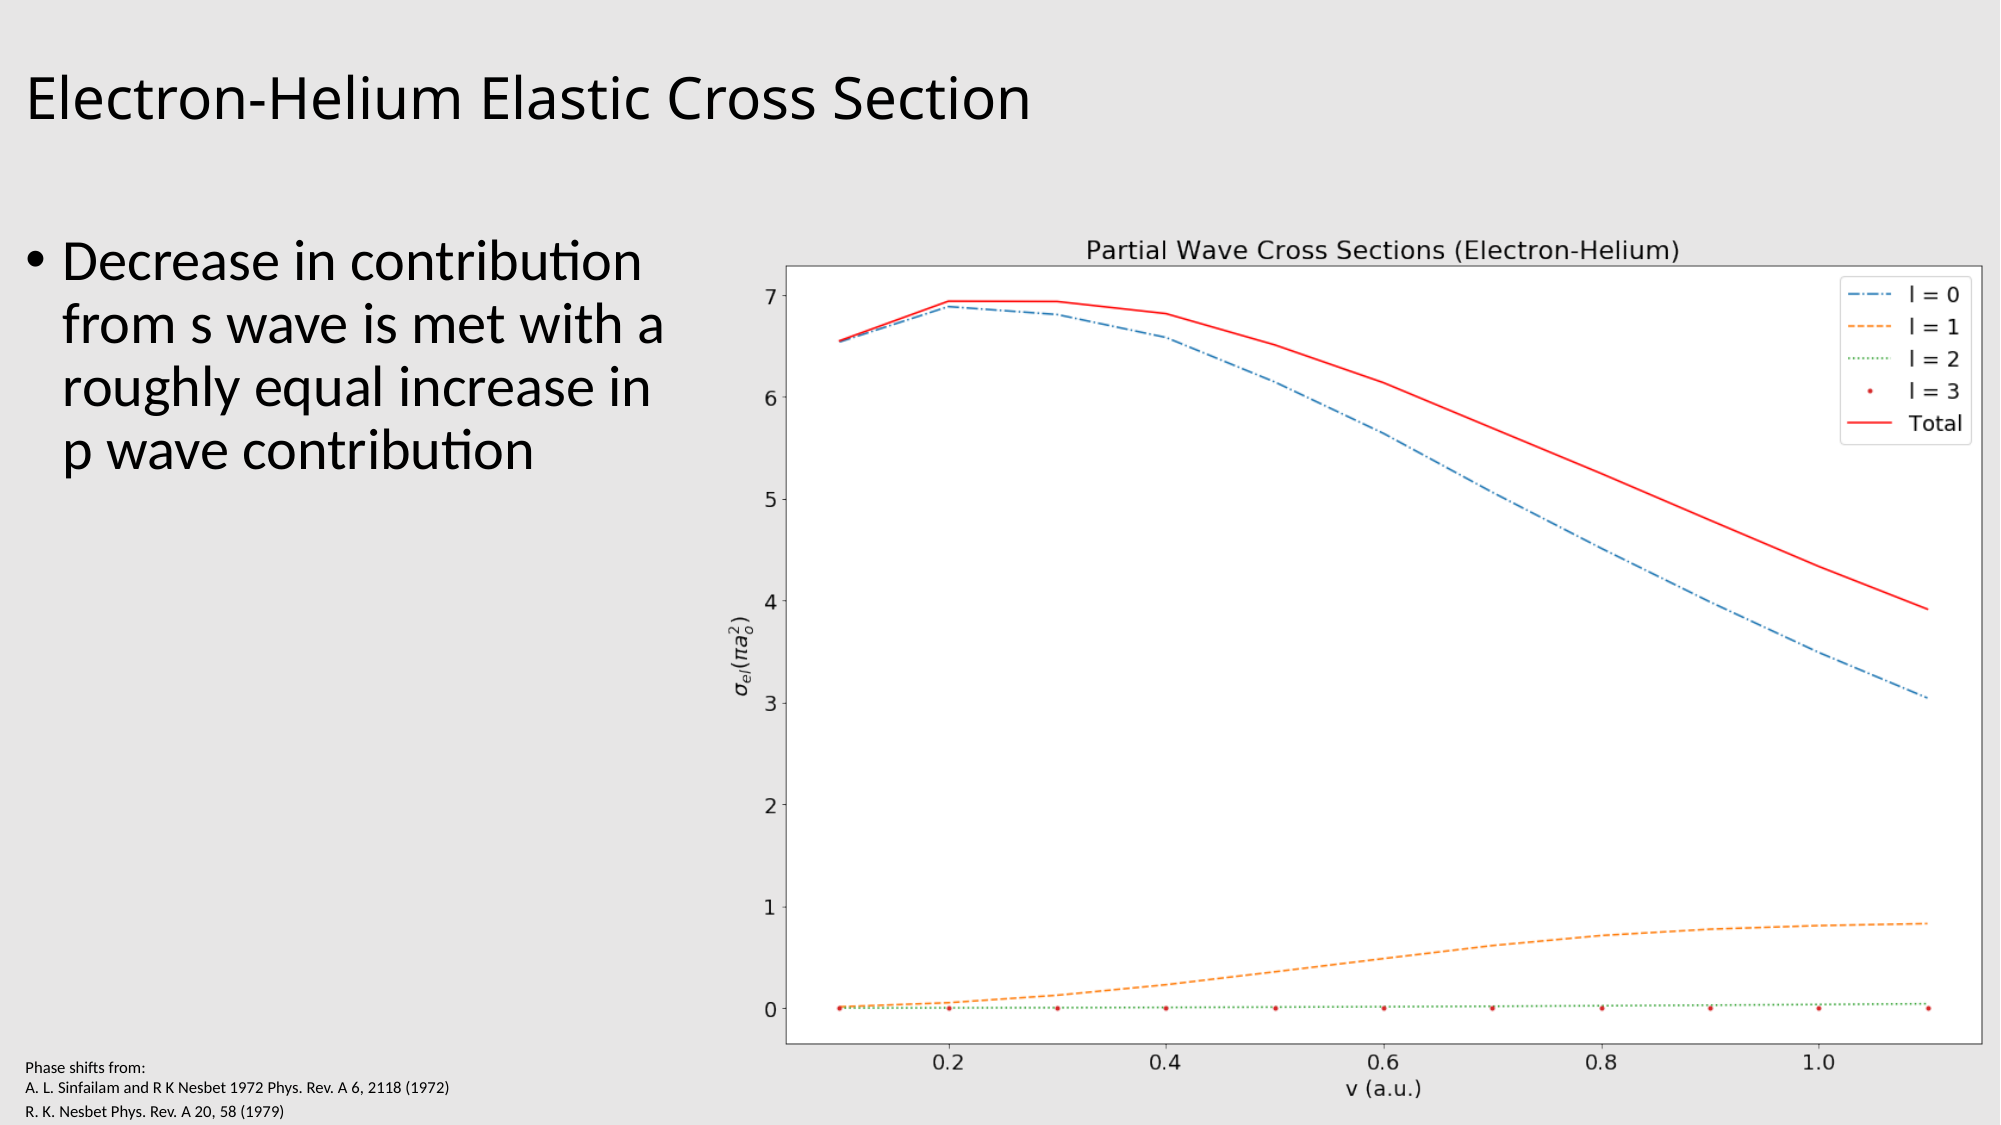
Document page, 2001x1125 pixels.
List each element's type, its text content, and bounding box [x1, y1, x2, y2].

title Electron-Helium Elastic Cross Section [10, 8, 1655, 193]
picture [719, 222, 1990, 1117]
list Decrease in contribution from s wave is met with a roughly equal increase in p wave contribution [10, 222, 701, 1048]
list Phase shifts from: A. L. Sinfailam and R K Nesbet 1972 Phys. Rev. A 6, 2118 (1972) R. K. Nesbet Phys. Rev. A 20, 58 (1979) [10, 1048, 732, 1125]
